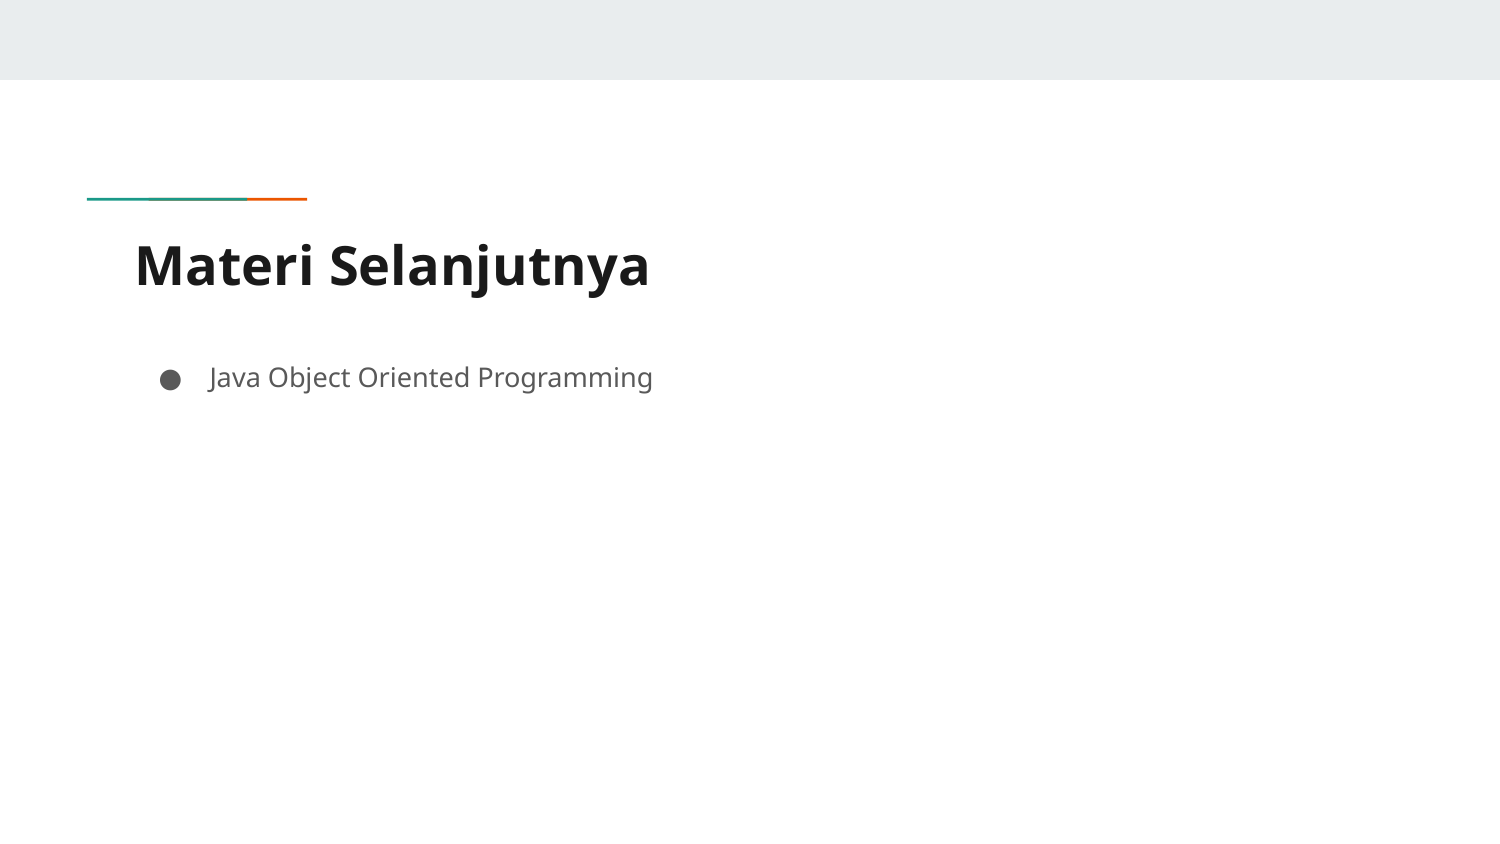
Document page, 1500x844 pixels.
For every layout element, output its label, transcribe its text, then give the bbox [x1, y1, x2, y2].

list Java Object Oriented Programming [119, 341, 1381, 712]
title Materi Selanjutnya [119, 216, 1381, 305]
